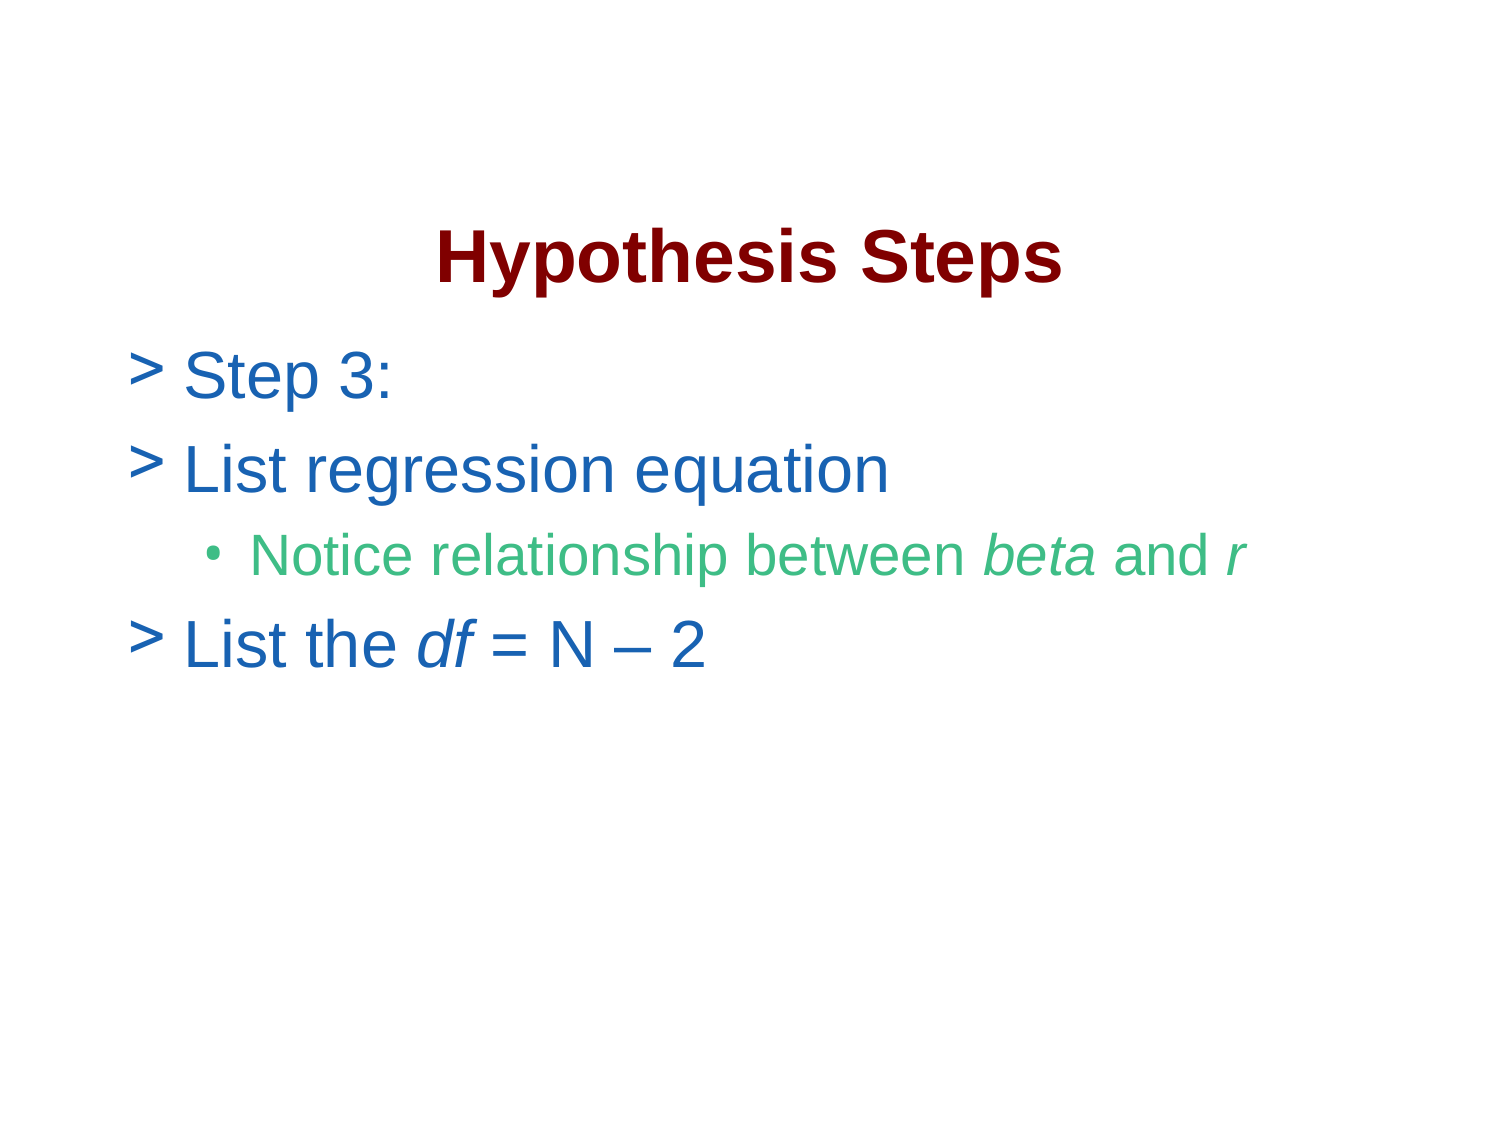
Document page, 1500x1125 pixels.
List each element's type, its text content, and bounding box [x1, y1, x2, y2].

title Hypothesis Steps [112, 200, 1388, 288]
list Step 3: List regression equation Notice relationship between beta and r List the df = N – 2 [112, 324, 1388, 1000]
